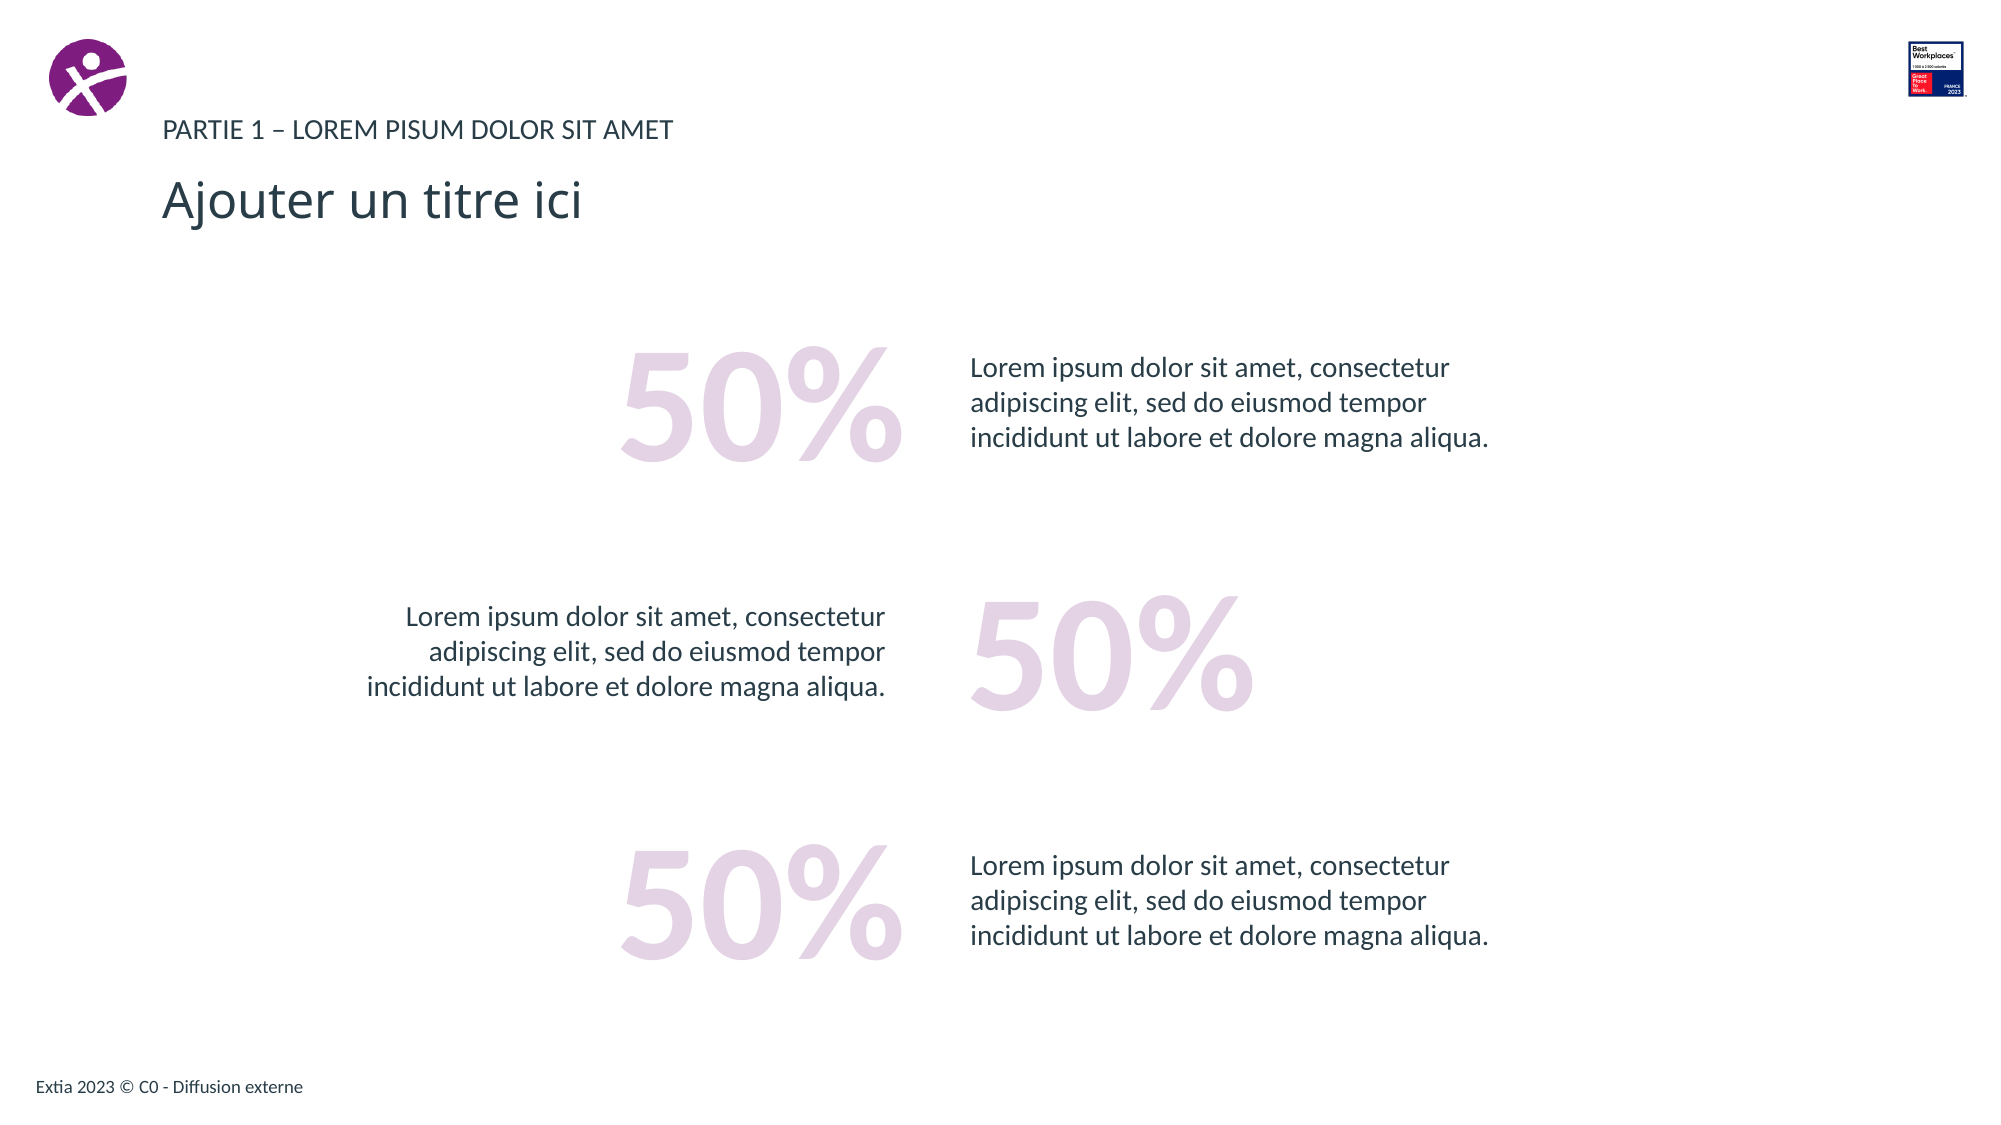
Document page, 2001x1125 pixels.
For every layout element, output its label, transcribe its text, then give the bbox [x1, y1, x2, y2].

text_box PARTIE 1 – LOREM PISUM DOLOR SIT AMET [155, 107, 1141, 156]
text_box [339, 309, 1517, 992]
picture [49, 39, 127, 116]
text_box Extia 2023 © C0 - Diffusion externe [20, 1066, 350, 1105]
picture [1904, 37, 1968, 101]
title Ajouter un titre ici [155, 167, 1141, 234]
